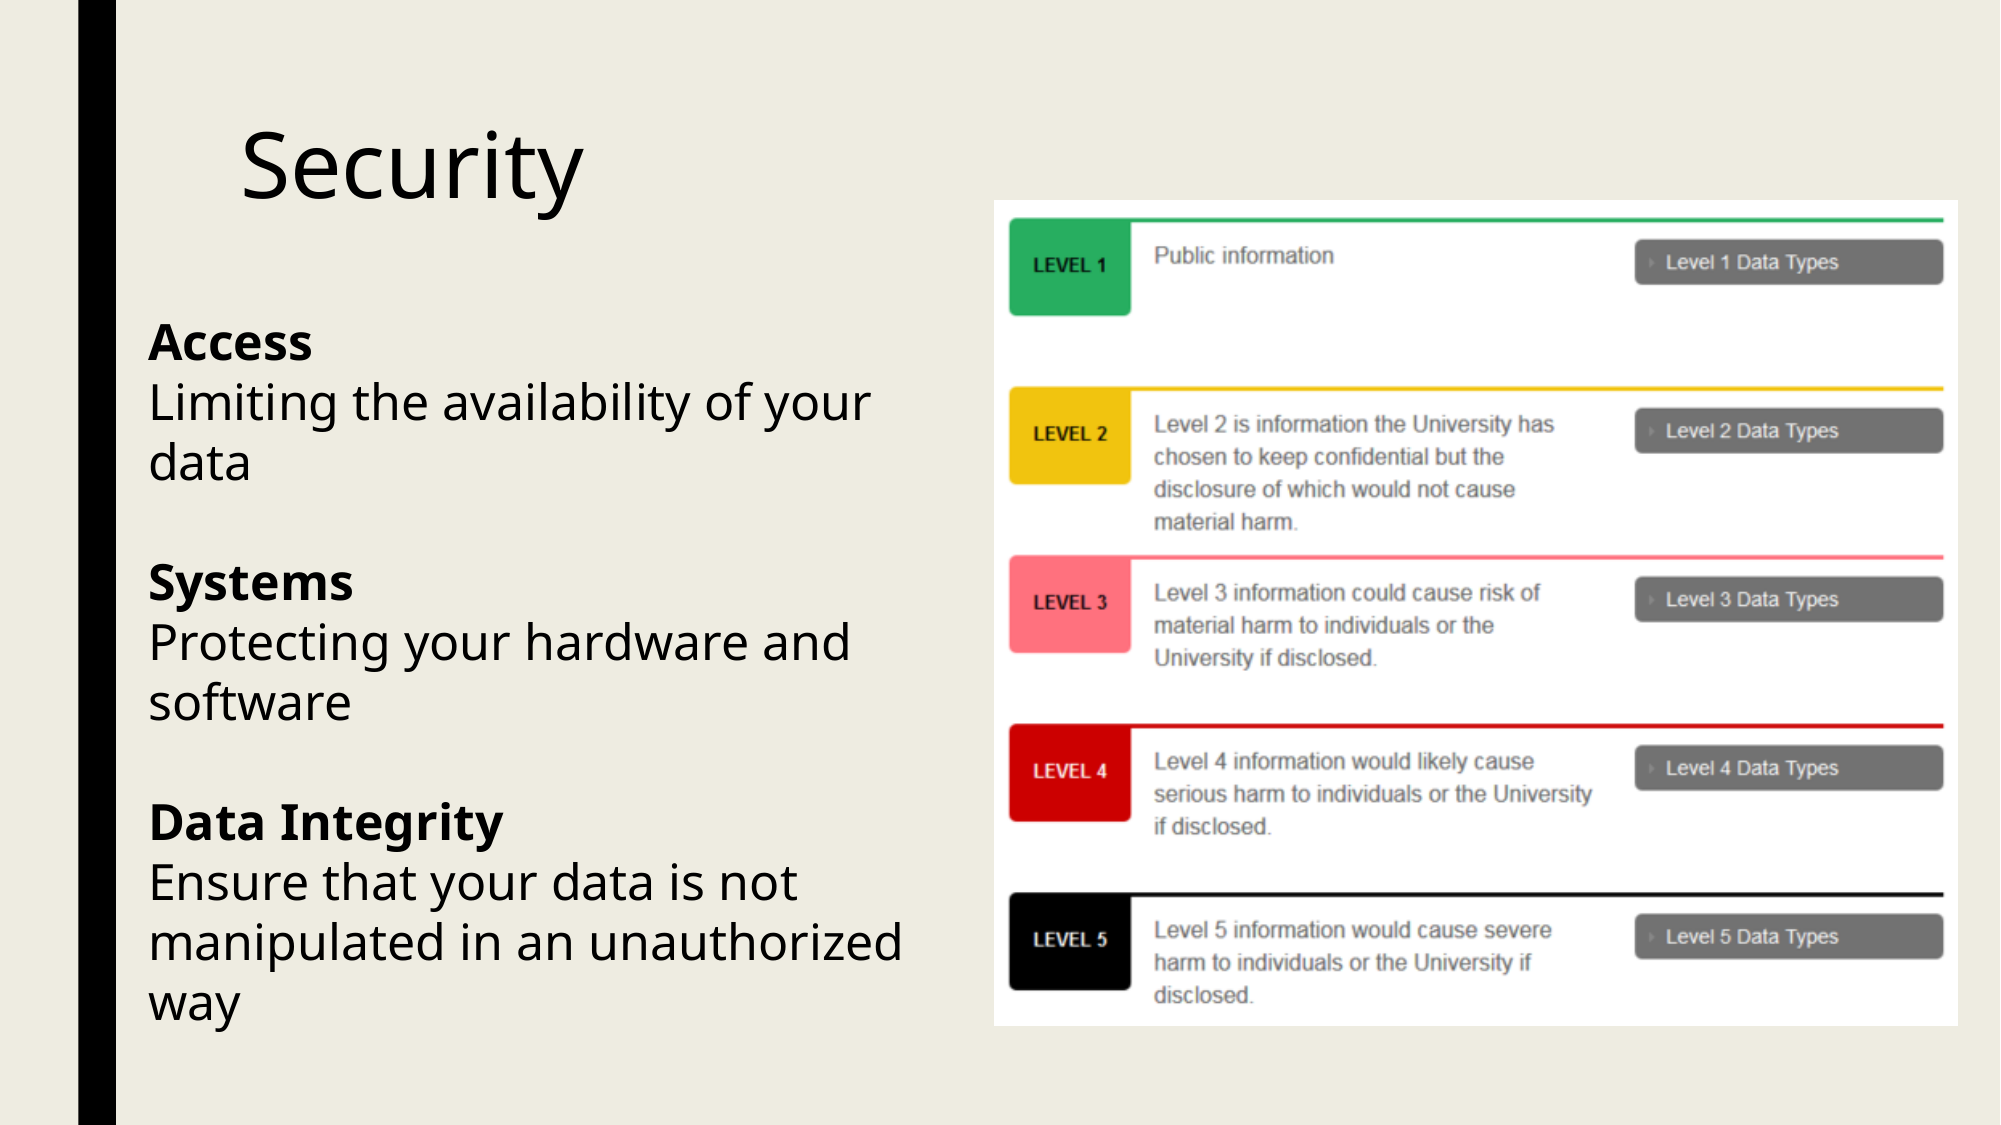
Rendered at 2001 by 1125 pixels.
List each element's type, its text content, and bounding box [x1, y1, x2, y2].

text_box Access Limiting the availability of your data Systems Protecting your hardware and software Data Integrity Ensure that your data is not manipulated in an unauthorized way [133, 302, 995, 1038]
picture [994, 200, 1958, 1026]
title Security [225, 112, 1800, 357]
